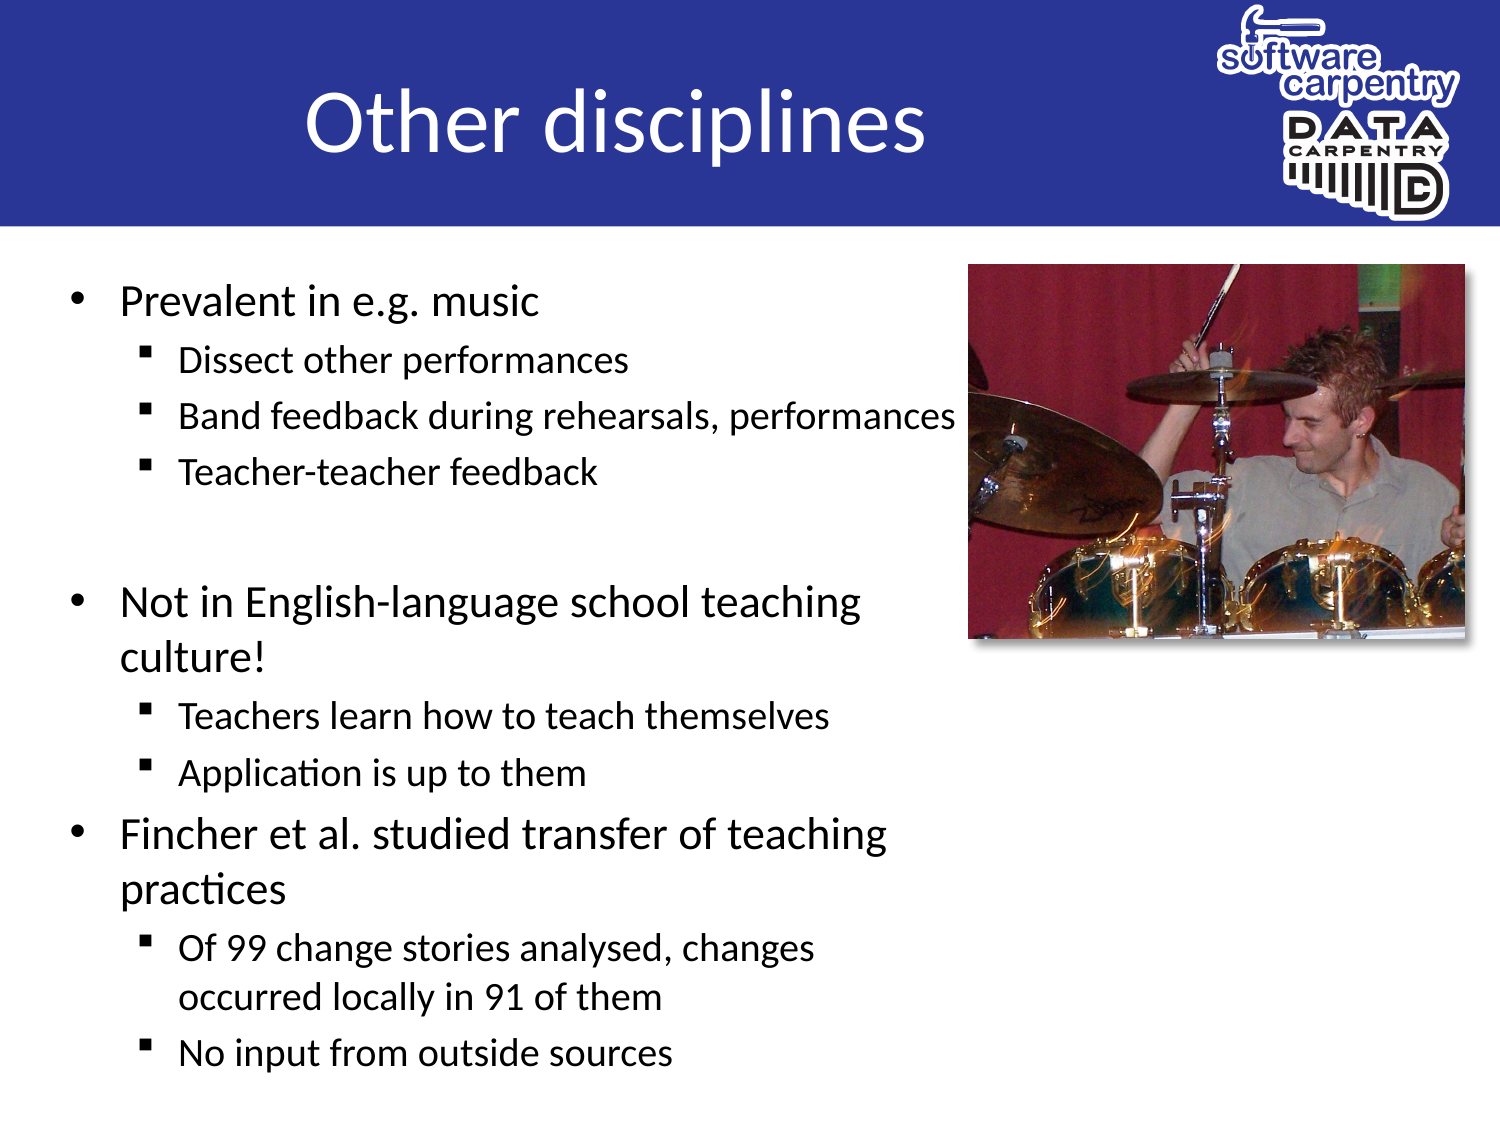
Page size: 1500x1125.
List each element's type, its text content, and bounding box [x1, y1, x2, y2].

picture [1216, 3, 1461, 224]
picture [968, 264, 1465, 639]
list Prevalent in e.g. music Dissect other performances Band feedback during rehearsals, performances Teacher-teacher feedback Not in English-language school teaching culture! Teachers learn how to teach themselves Application is up to them Fincher et al. studied transfer of teaching practices Of 99 change stories analysed, changes occurred locally in 91 of them No input from outside sources [54, 262, 975, 1094]
title Other disciplines [51, 21, 1182, 210]
